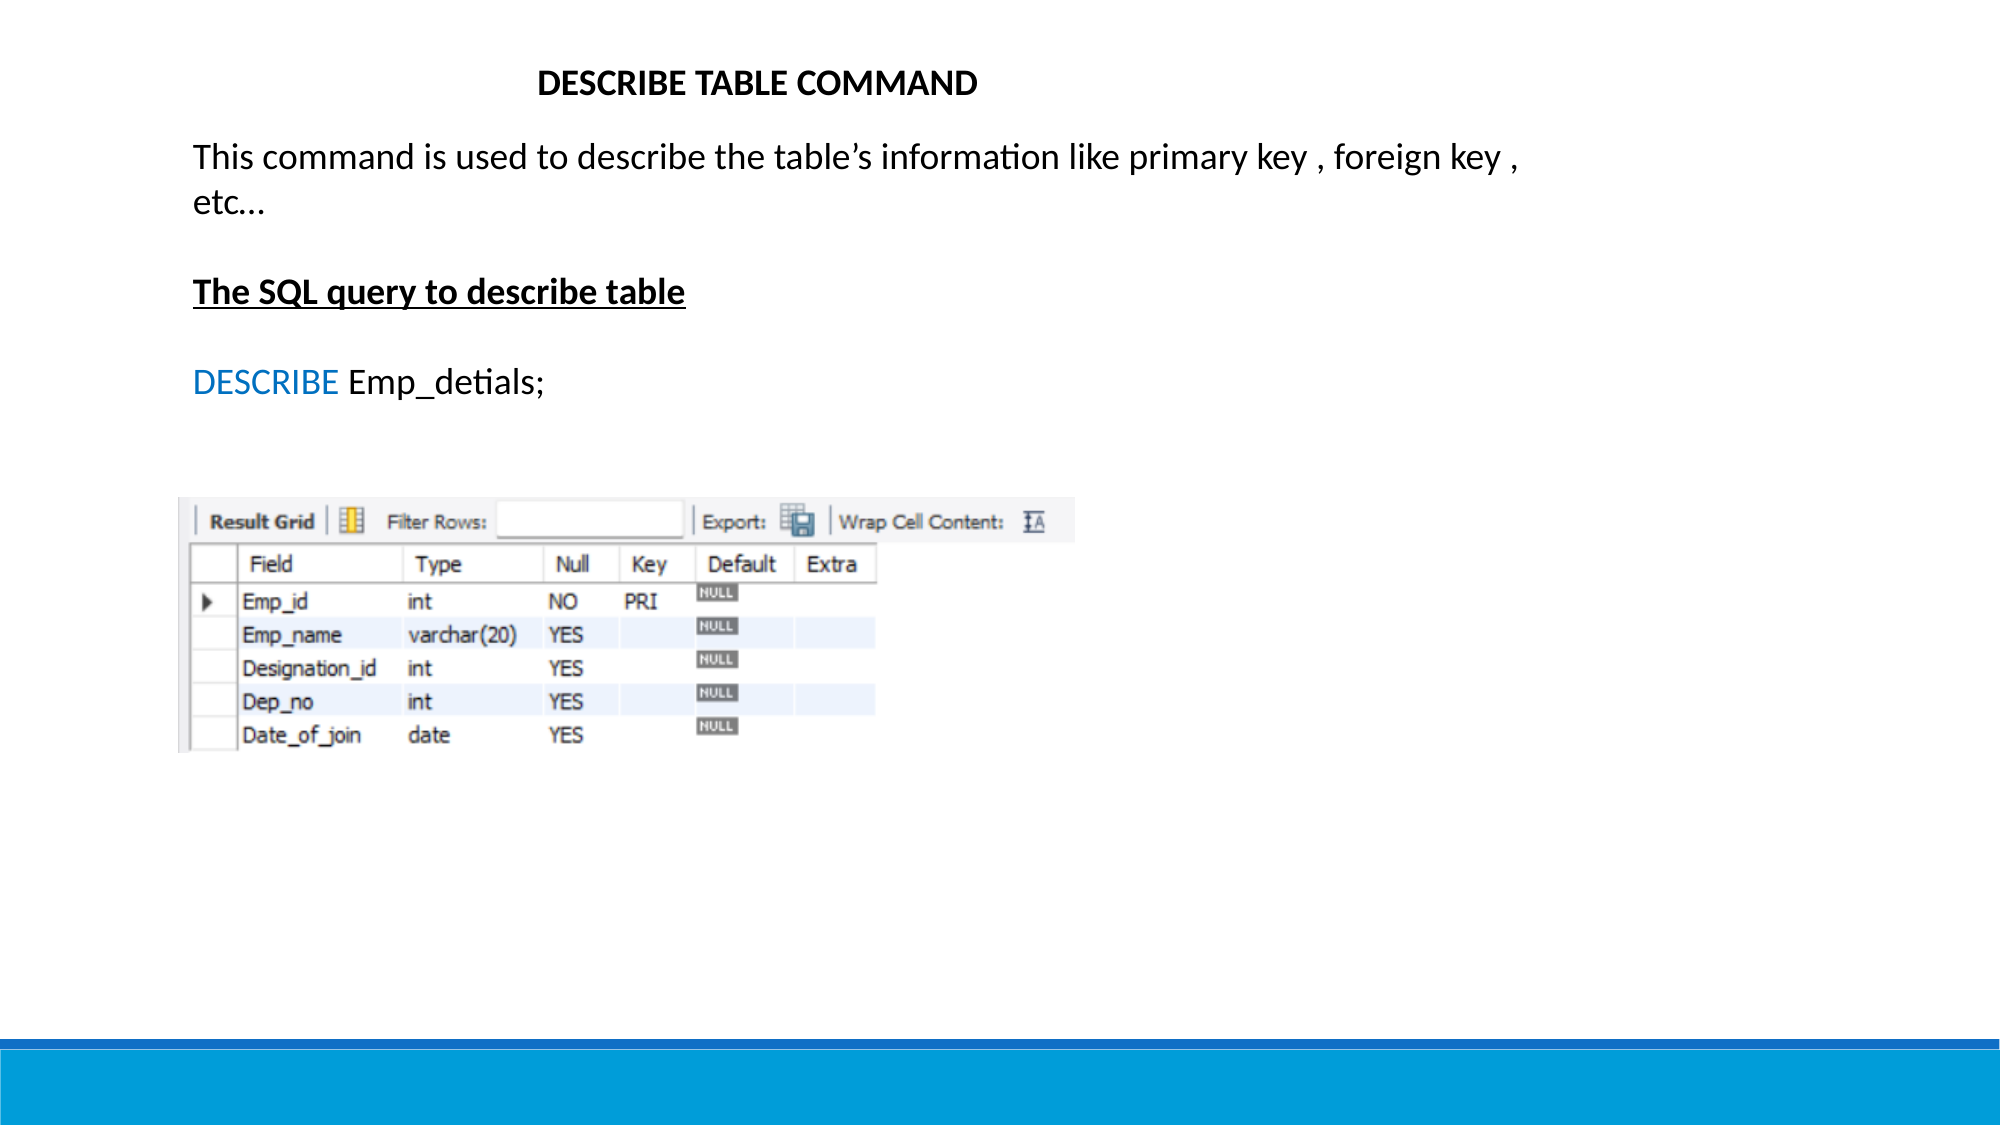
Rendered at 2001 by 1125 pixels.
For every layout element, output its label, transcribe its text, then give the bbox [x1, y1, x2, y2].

picture [177, 497, 1076, 753]
text_box DESCRIBE TABLE COMMAND [0, 55, 1517, 106]
text_box This command is used to describe the table’s information like primary key , foreign key , etc… The SQL query to describe table DESCRIBE Emp_detials; [177, 156, 1537, 422]
